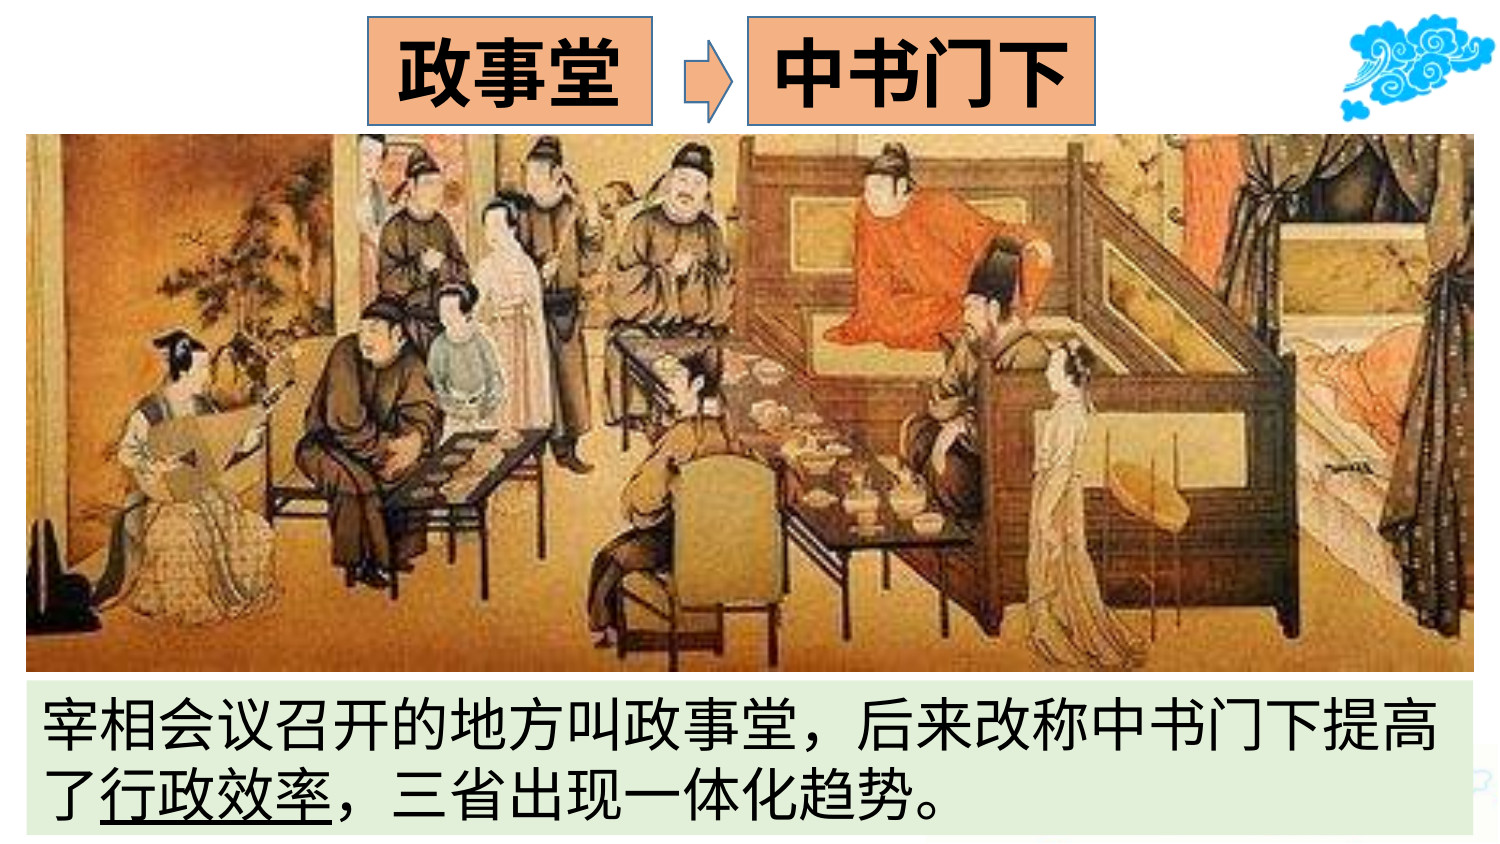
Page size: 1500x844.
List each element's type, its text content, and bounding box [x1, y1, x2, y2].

text_box 政事堂 [367, 16, 653, 126]
picture [26, 134, 1474, 672]
text_box 中书门下 [747, 16, 1096, 126]
text_box [683, 39, 734, 124]
picture [926, 744, 1498, 843]
text_box 宰相会议召开的地方叫政事堂，后来改称中书门下提高了行政效率，三省出现一体化趋势。 [26, 680, 1474, 836]
